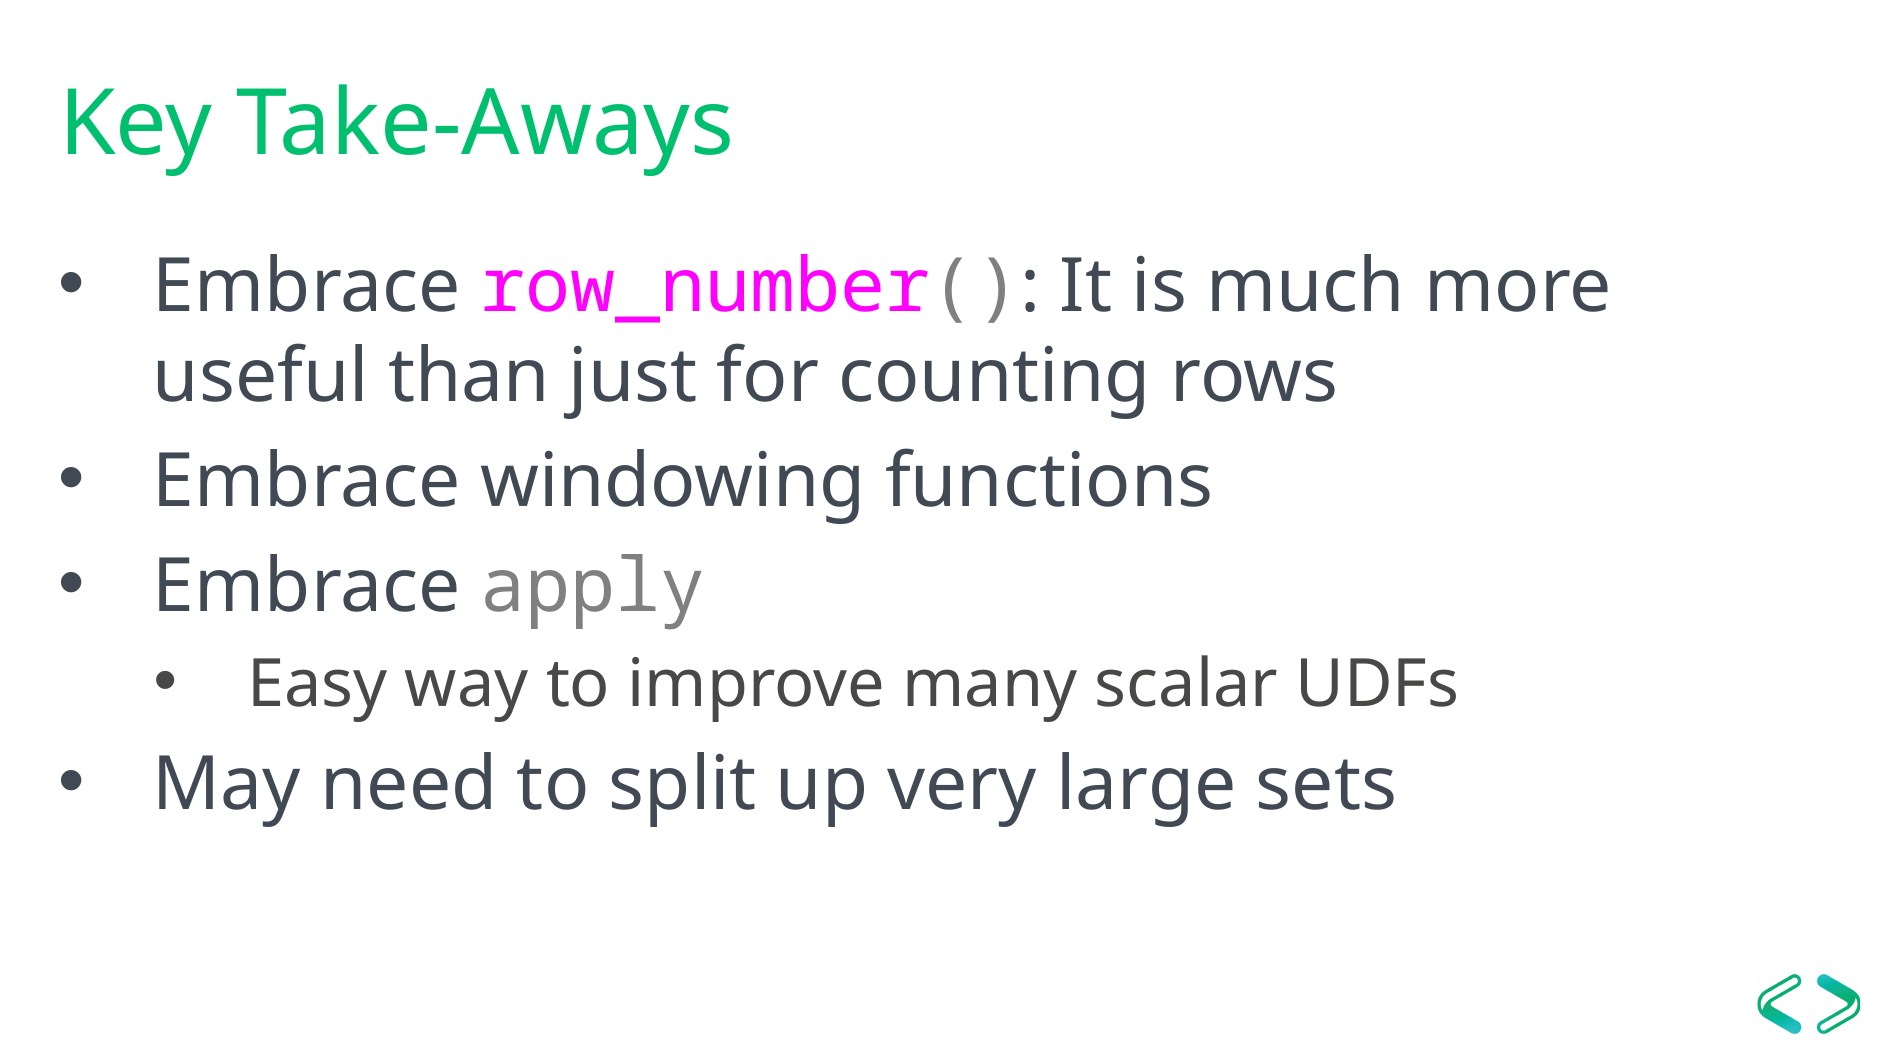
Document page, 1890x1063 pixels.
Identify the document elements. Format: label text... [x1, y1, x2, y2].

list Embrace row_number(): It is much more useful than just for counting rows Embrace windowing functions Embrace apply Easy way to improve many scalar UDFs May need to split up very large sets [59, 236, 1831, 1004]
title Key Take-Aways [59, 59, 1831, 178]
